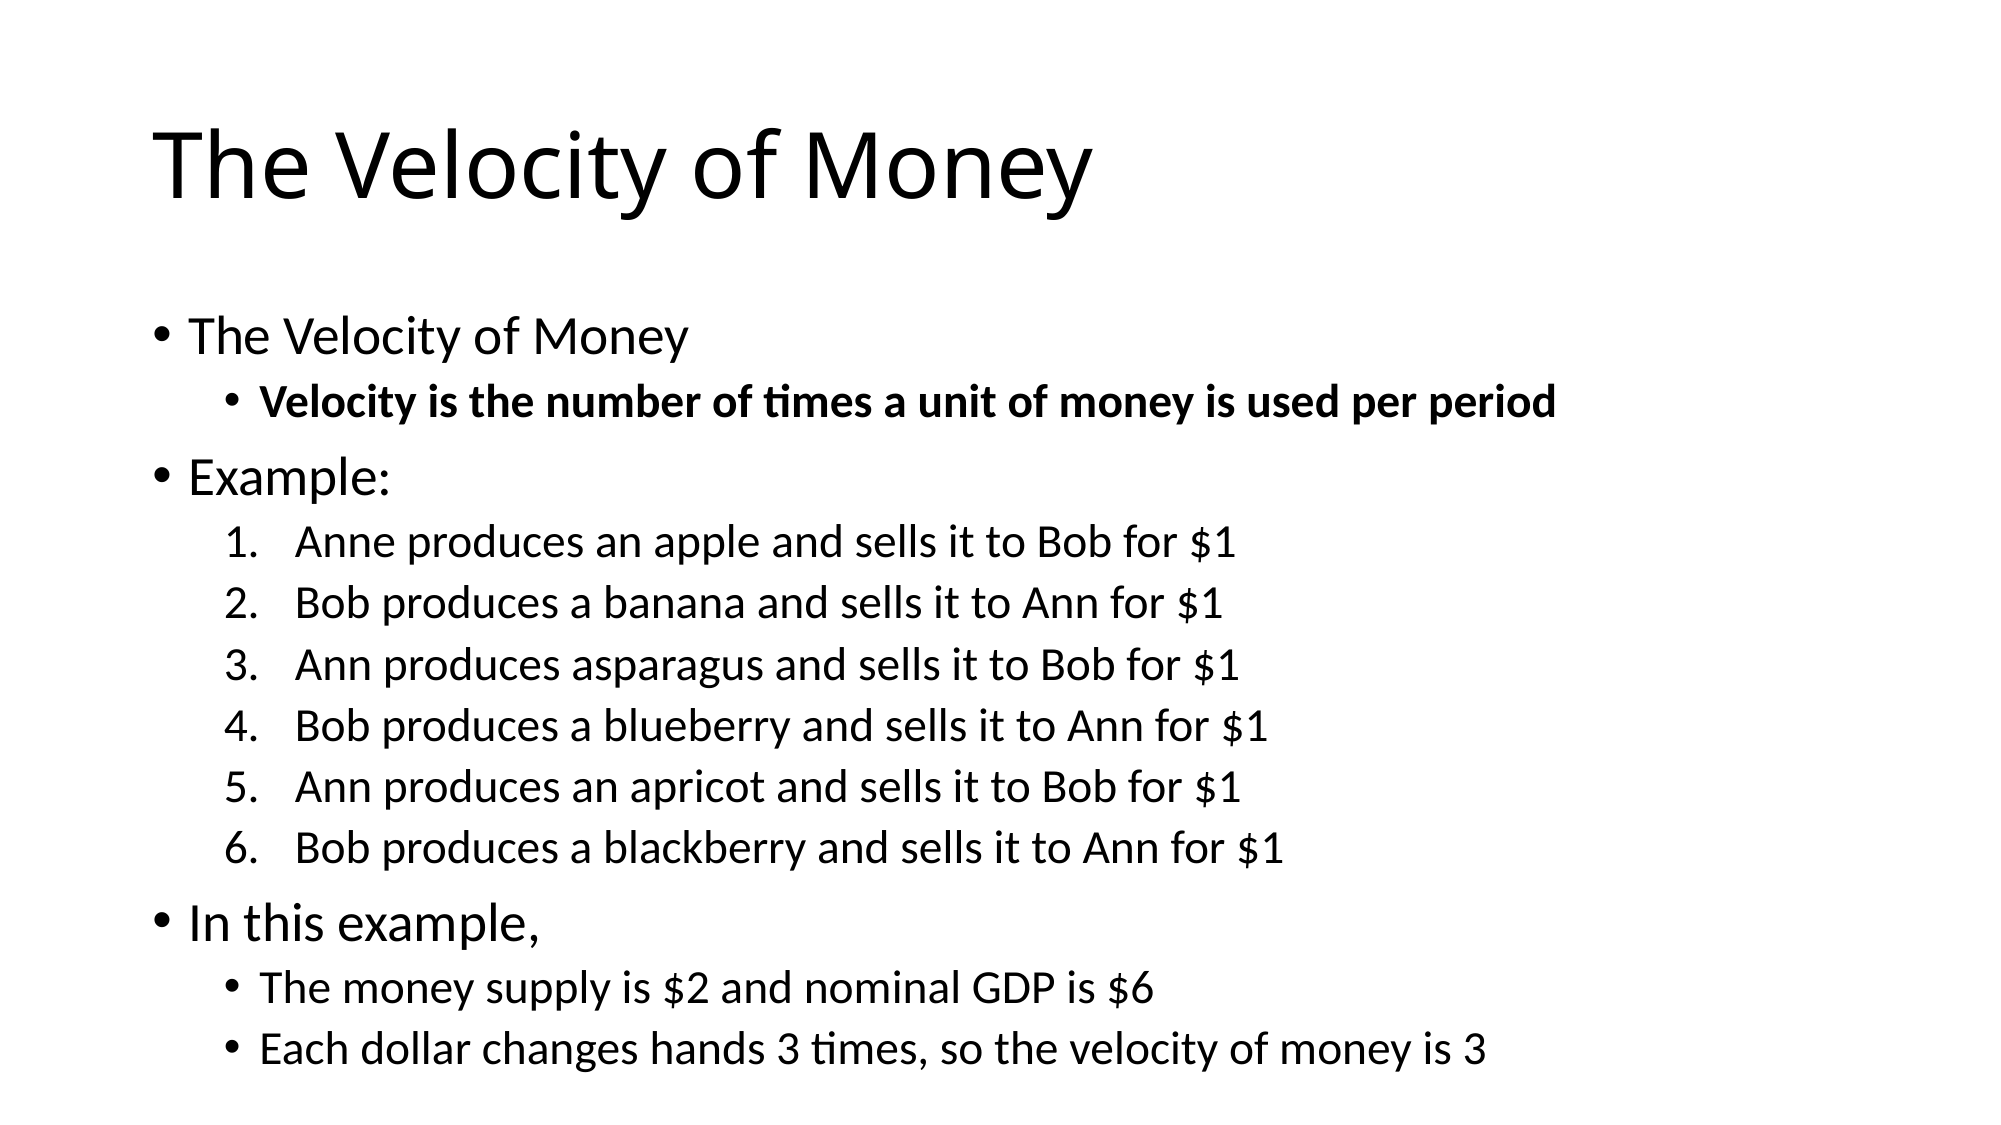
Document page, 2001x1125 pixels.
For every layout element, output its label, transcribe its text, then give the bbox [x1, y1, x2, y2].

list The Velocity of Money Velocity is the number of times a unit of money is used per period Example: Anne produces an apple and sells it to Bob for $1 Bob produces a banana and sells it to Ann for $1 Ann produces asparagus and sells it to Bob for $1 Bob produces a blueberry and sells it to Ann for $1 Ann produces an apricot and sells it to Bob for $1 Bob produces a blackberry and sells it to Ann for $1 In this example, The money supply is $2 and nominal GDP is $6 Each dollar changes hands 3 times, so the velocity of money is 3 [137, 299, 1975, 1085]
title The Velocity of Money [137, 59, 1863, 278]
